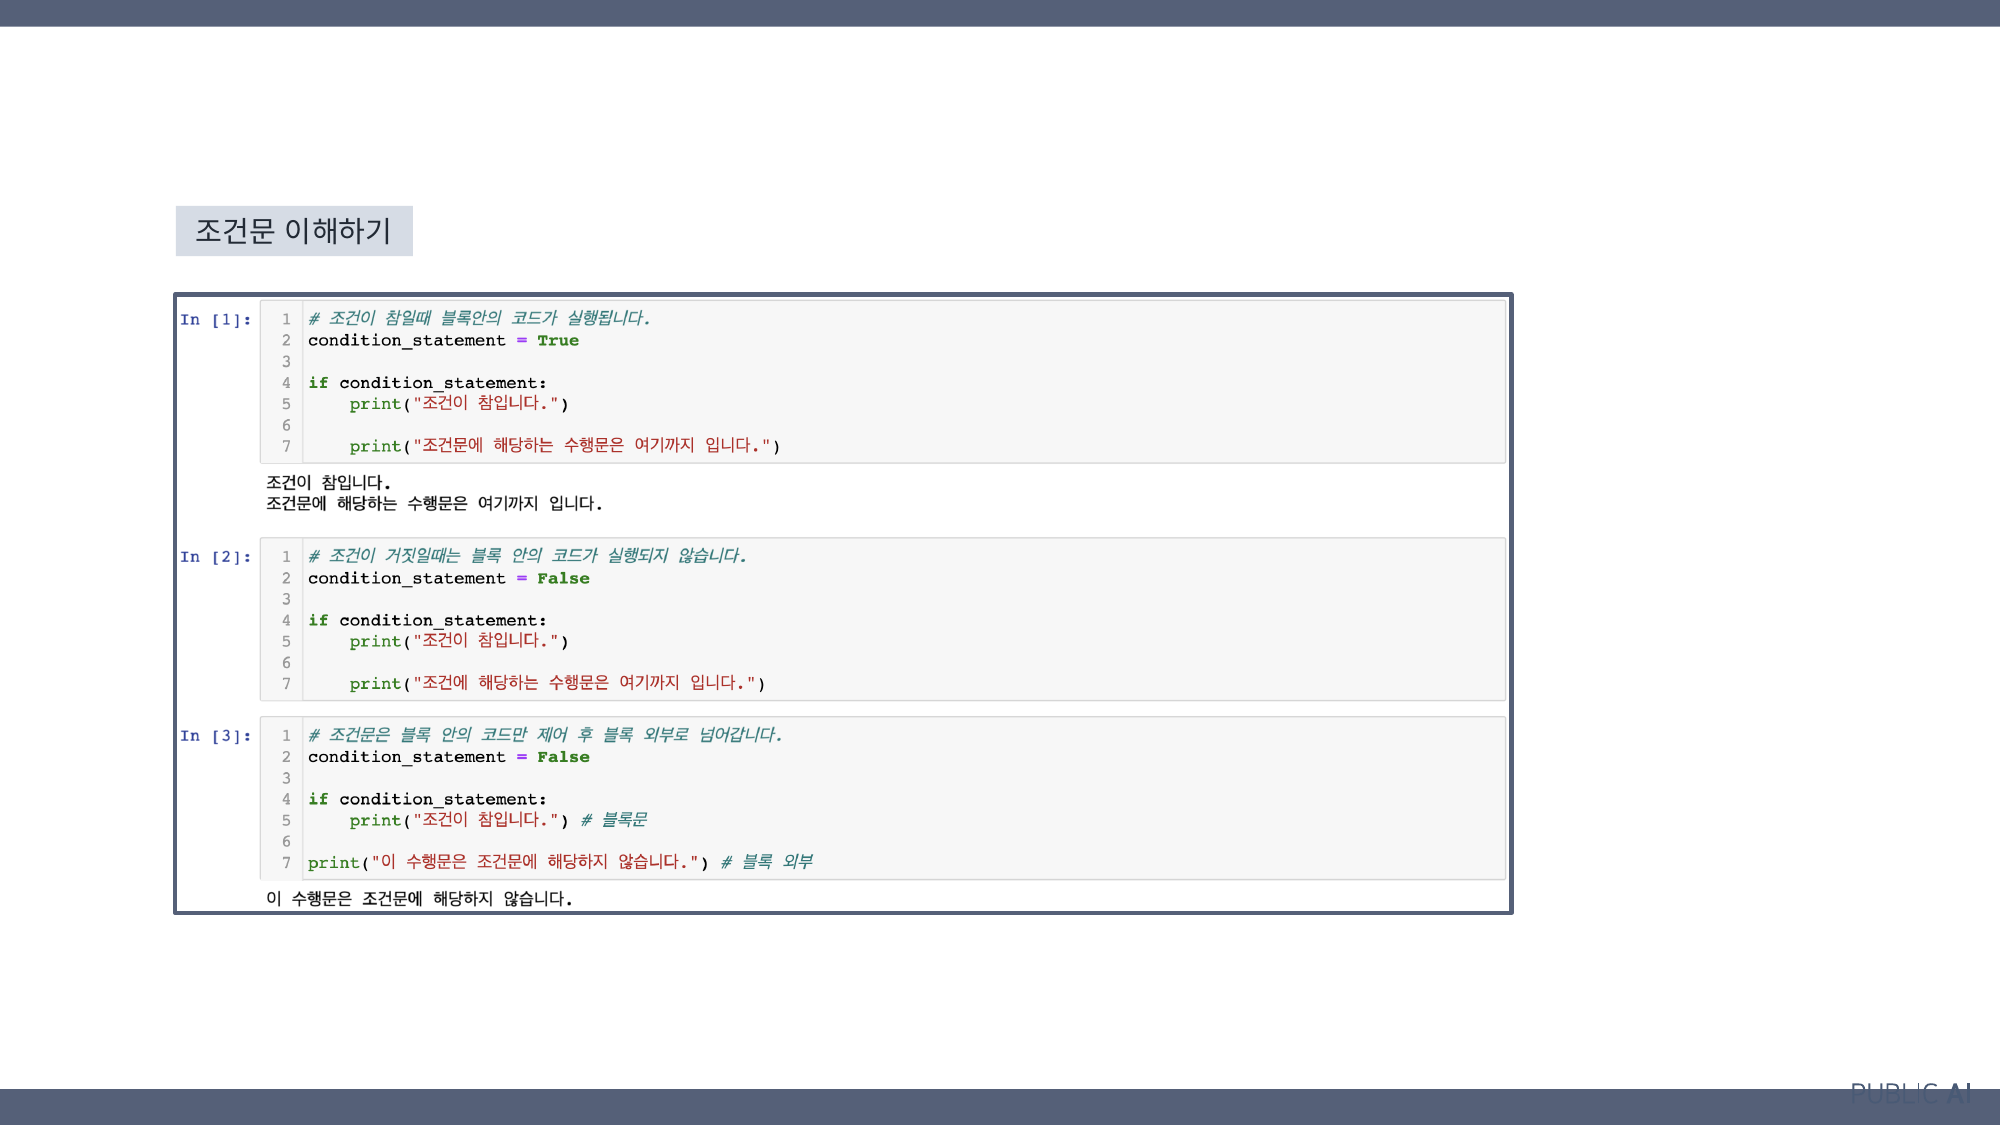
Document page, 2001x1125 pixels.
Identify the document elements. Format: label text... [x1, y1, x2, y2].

text_box 조건문 이해하기 [175, 205, 413, 257]
picture [177, 296, 1510, 911]
